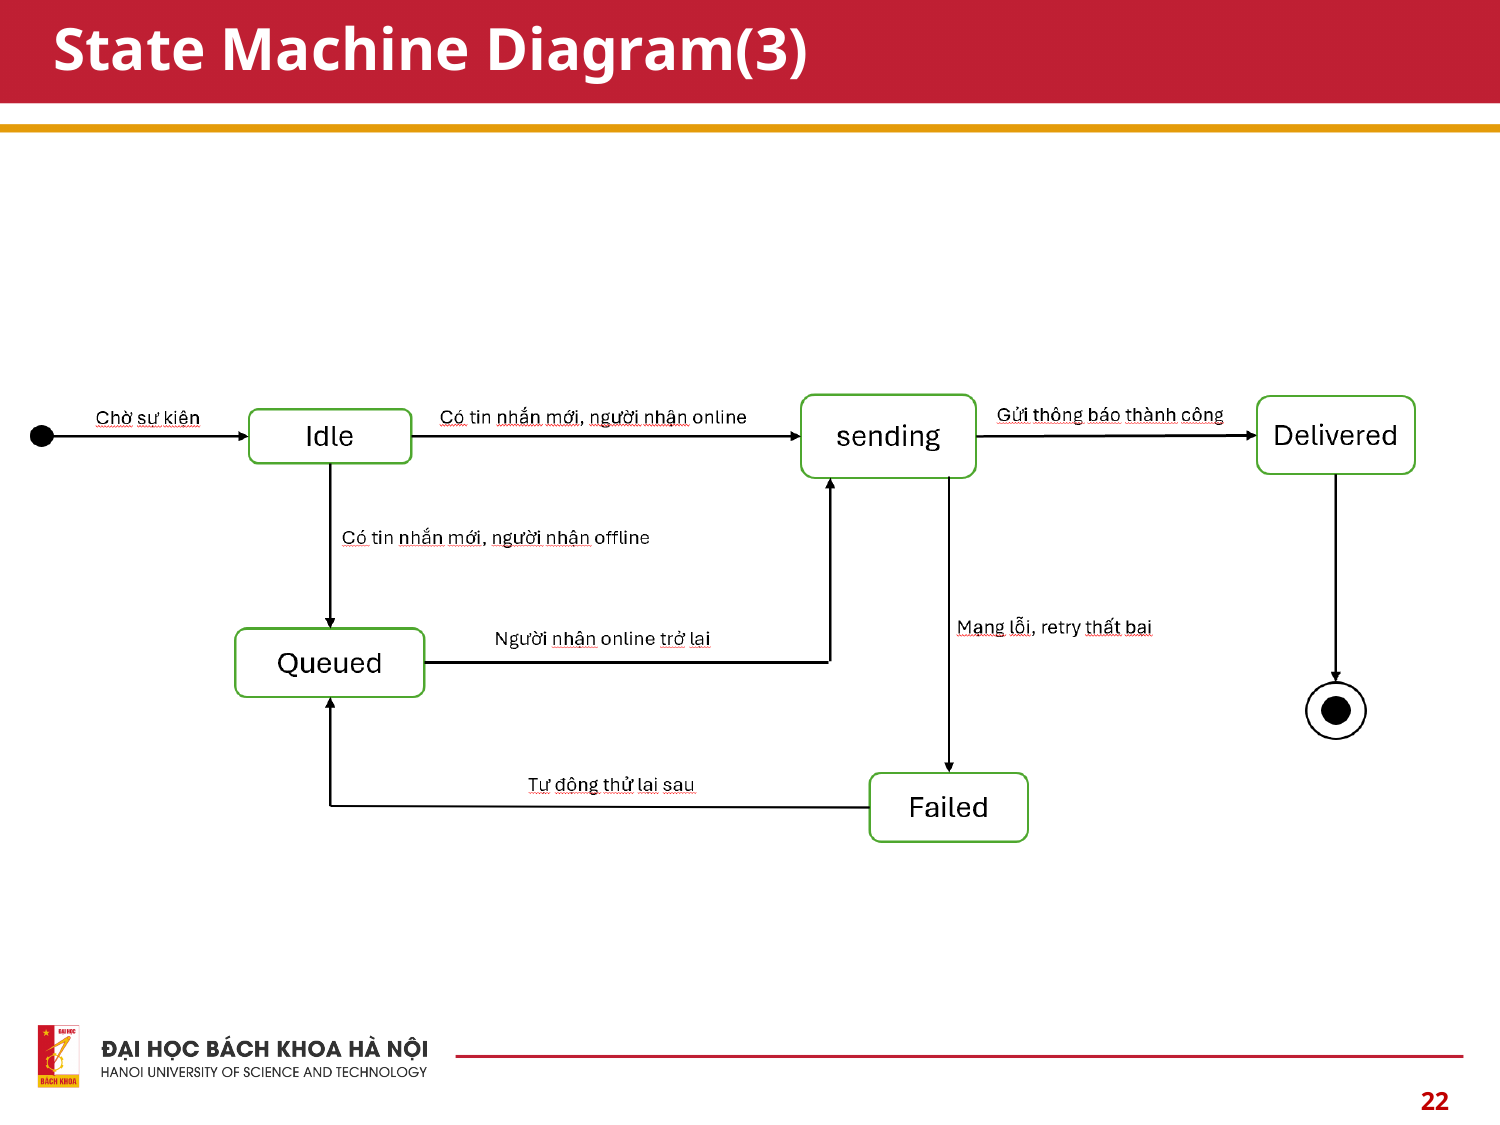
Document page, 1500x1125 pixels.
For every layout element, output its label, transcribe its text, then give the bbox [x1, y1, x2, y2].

picture [0, 0, 1500, 1125]
title State Machine Diagram(3) [38, 12, 1462, 87]
slide_number 22 [1126, 1078, 1464, 1125]
